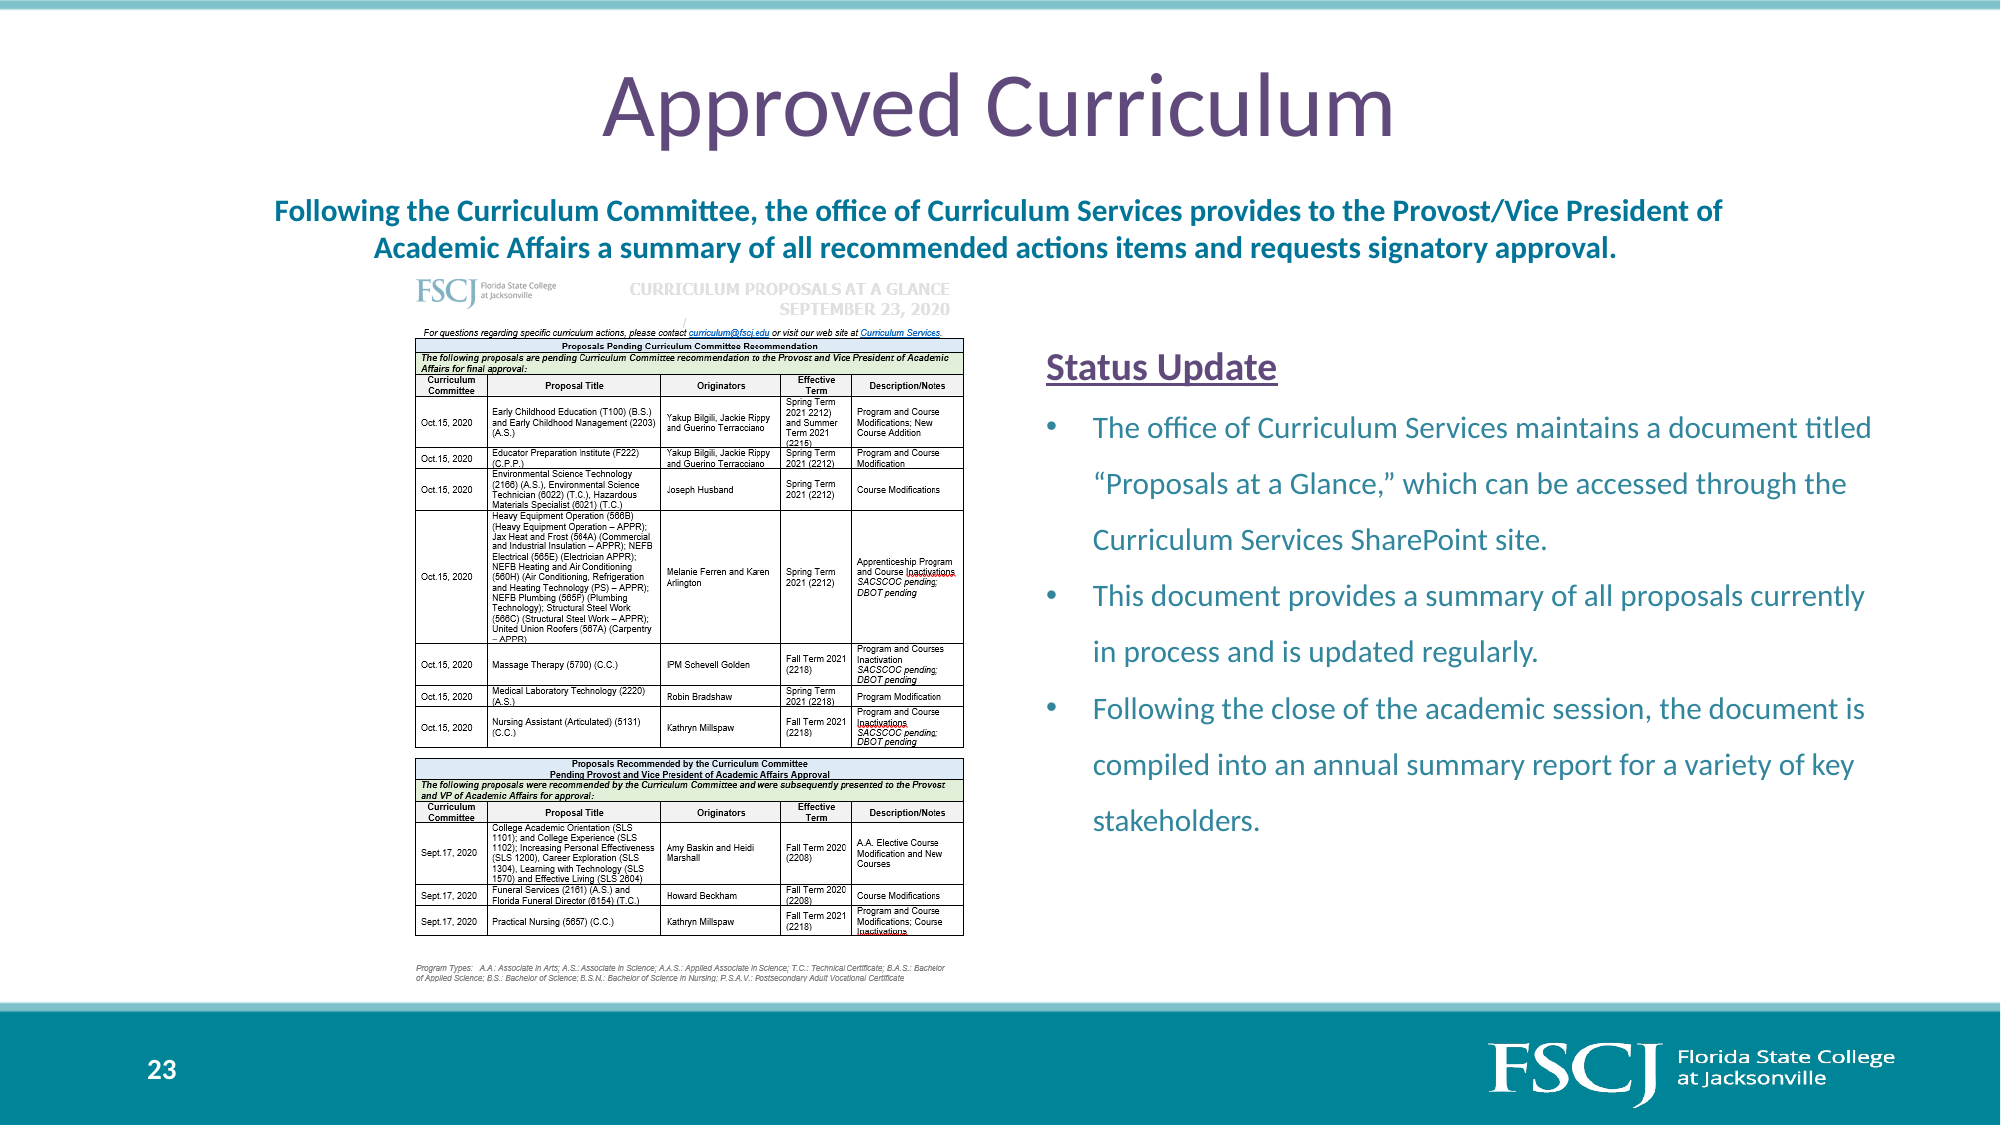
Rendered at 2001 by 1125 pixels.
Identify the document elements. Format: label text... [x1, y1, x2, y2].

text_box Following the Curriculum Committee, the office of Curriculum Services provides to the Provost/Vice President of Academic Affairs a summary of all recommended actions items and requests signatory approval. [249, 182, 1750, 273]
picture [0, 0, 2001, 1125]
text_box Status Update The office of Curriculum Services maintains a document titled “Proposals at a Glance,” which can be accessed through the Curriculum Services SharePoint site. This document provides a summary of all proposals currently in process and is updated regularly. Following the close of the academic session, the document is compiled into an annual summary report for a variety of key stakeholders. [1031, 333, 1891, 846]
title Approved Curriculum [249, 45, 1750, 167]
